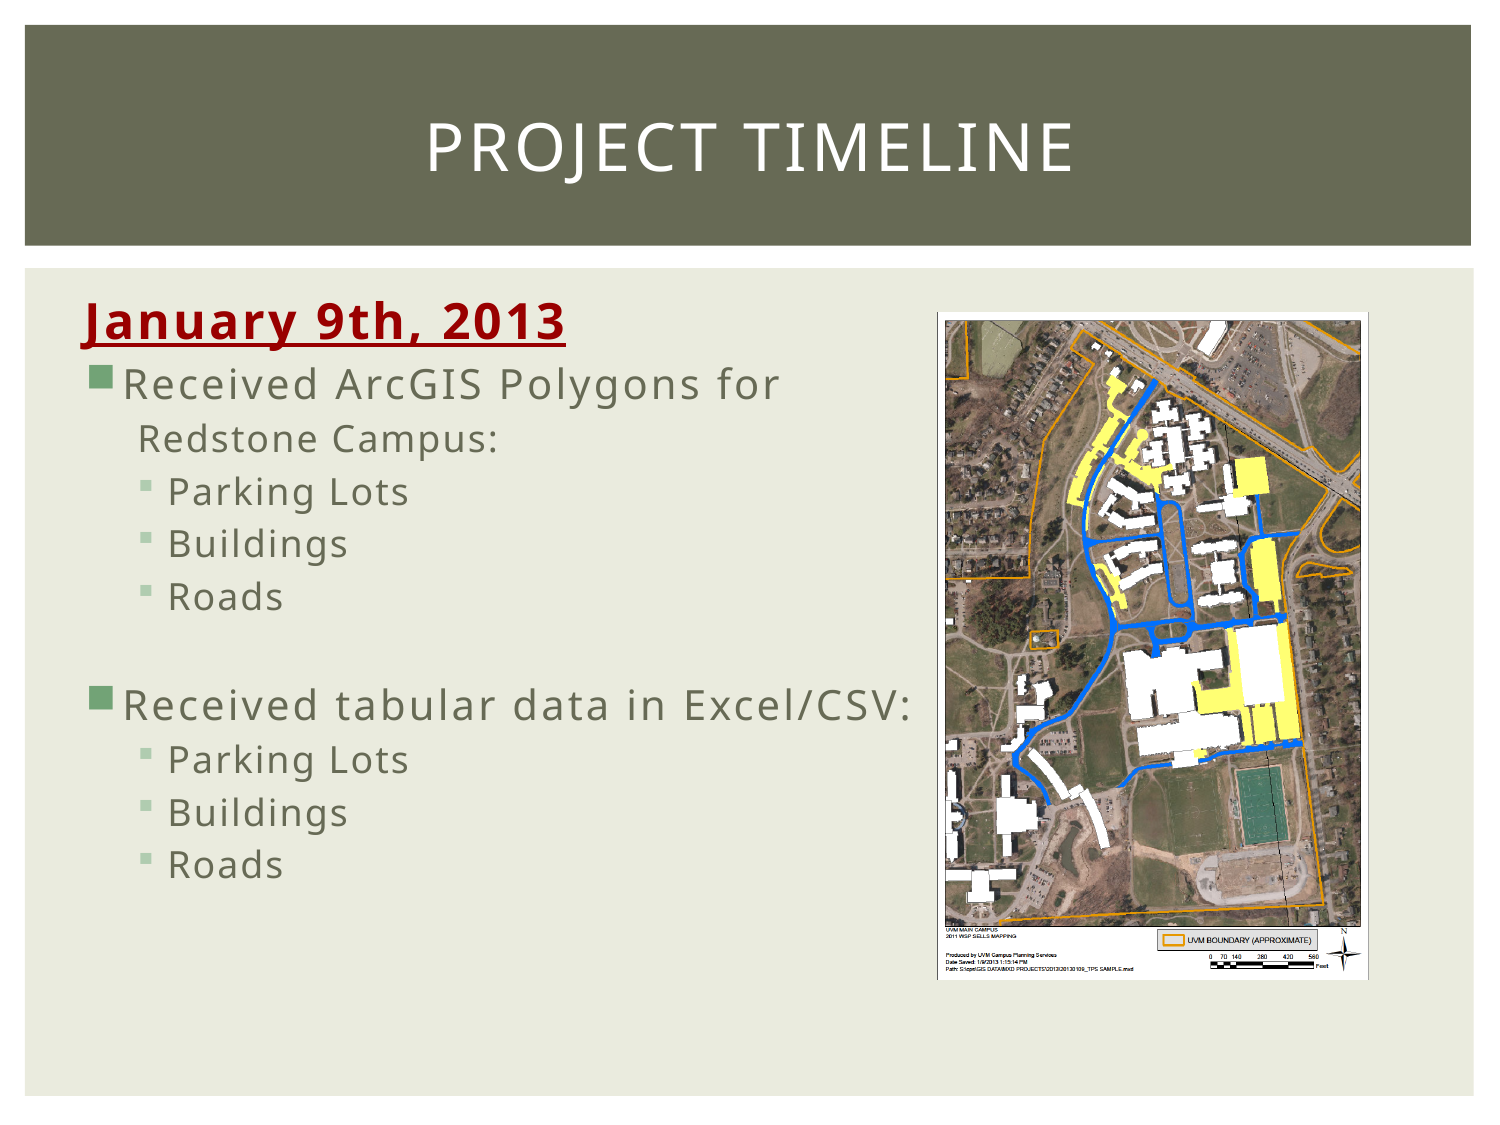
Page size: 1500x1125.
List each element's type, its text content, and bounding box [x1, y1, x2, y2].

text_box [937, 312, 1370, 980]
list January 9th, 2013 Received ArcGIS Polygons for Redstone Campus: Parking Lots Buildings Roads Received tabular data in Excel/CSV: Parking Lots Buildings Roads [62, 281, 1442, 1005]
title project timeline [62, 58, 1438, 232]
